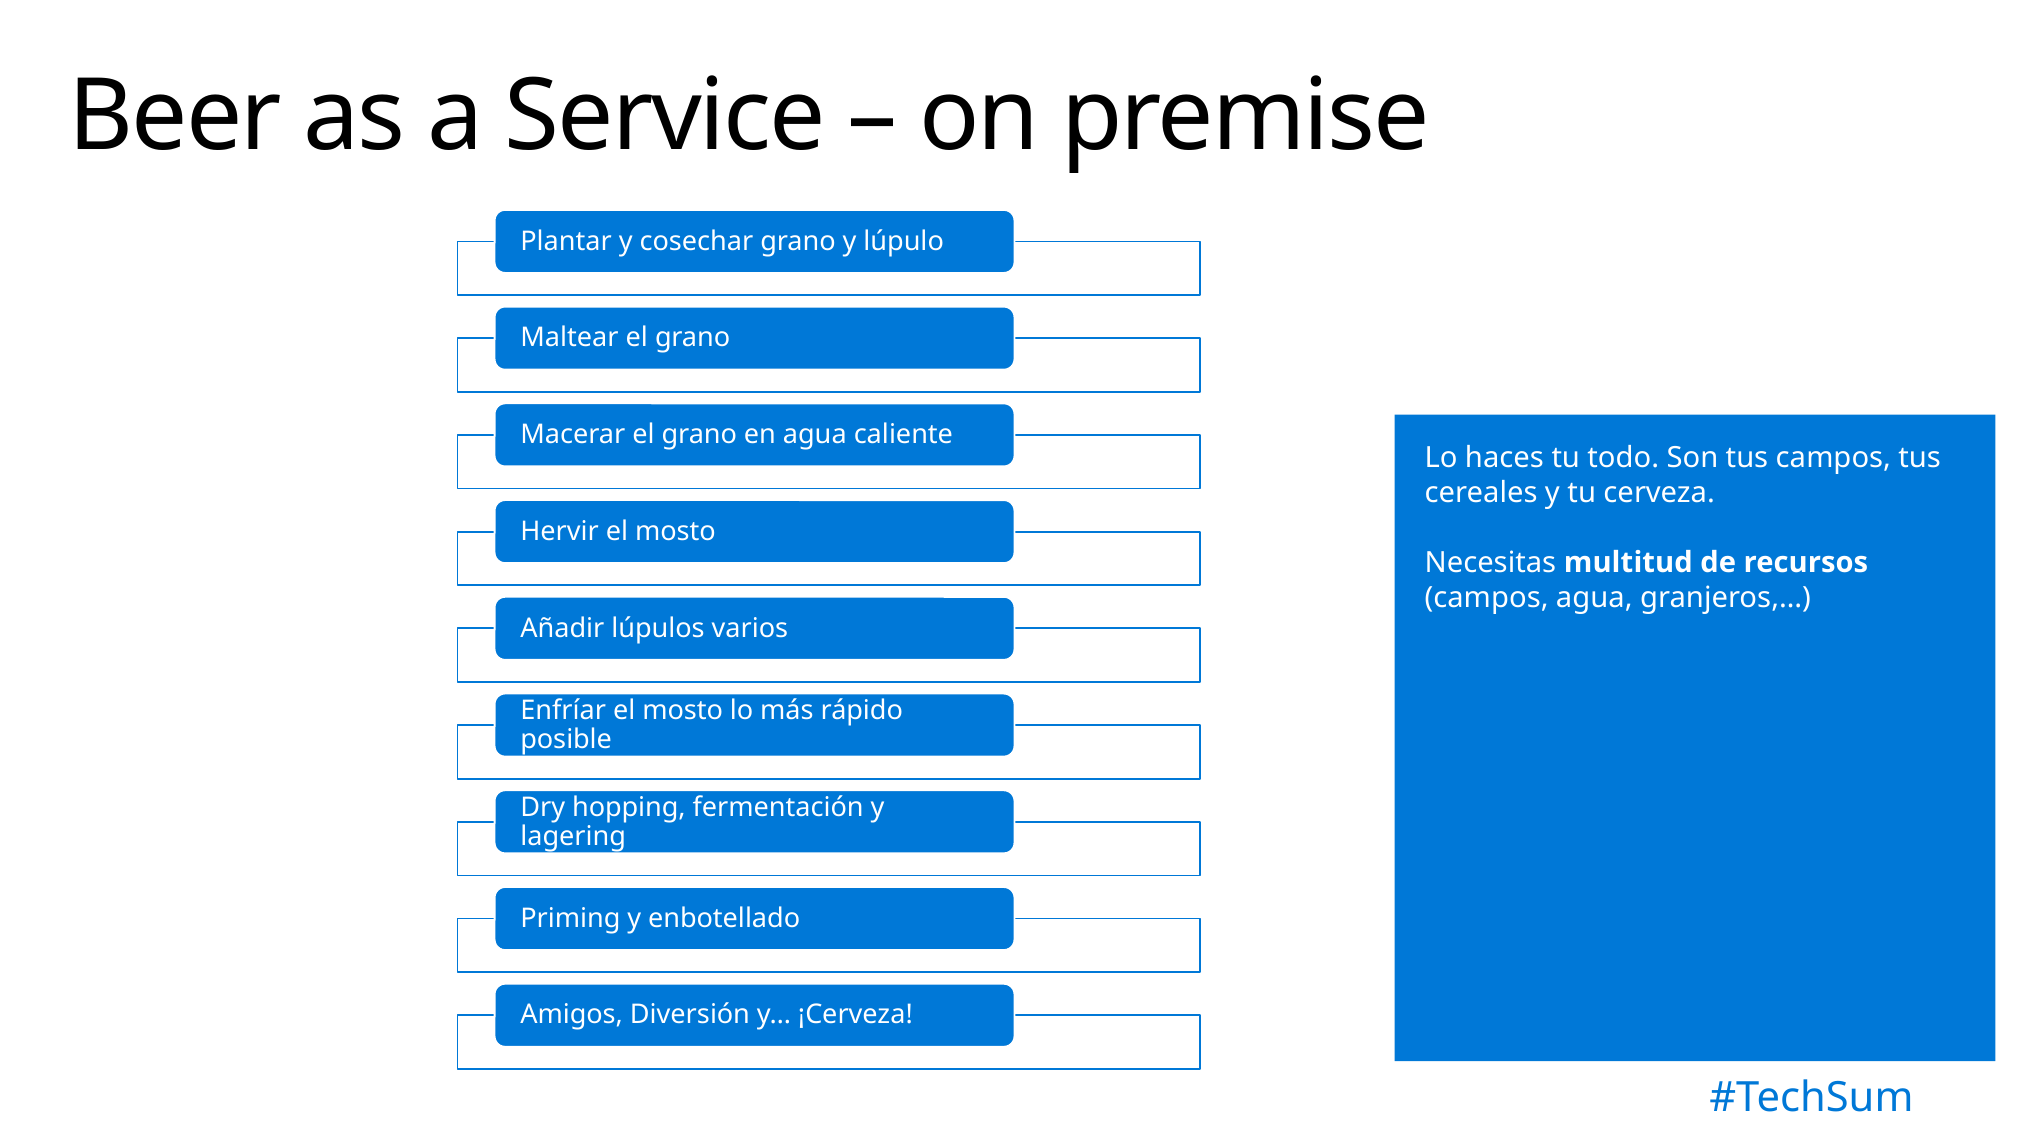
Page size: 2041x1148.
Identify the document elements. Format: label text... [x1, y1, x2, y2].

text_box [457, 185, 1201, 1094]
text_box Lo haces tu todo. Son tus campos, tus cereales y tu cerveza. Necesitas multitud de recursos (campos, agua, granjeros,…) [1394, 414, 1996, 1062]
title Beer as a Service – on premise [45, 48, 1996, 199]
